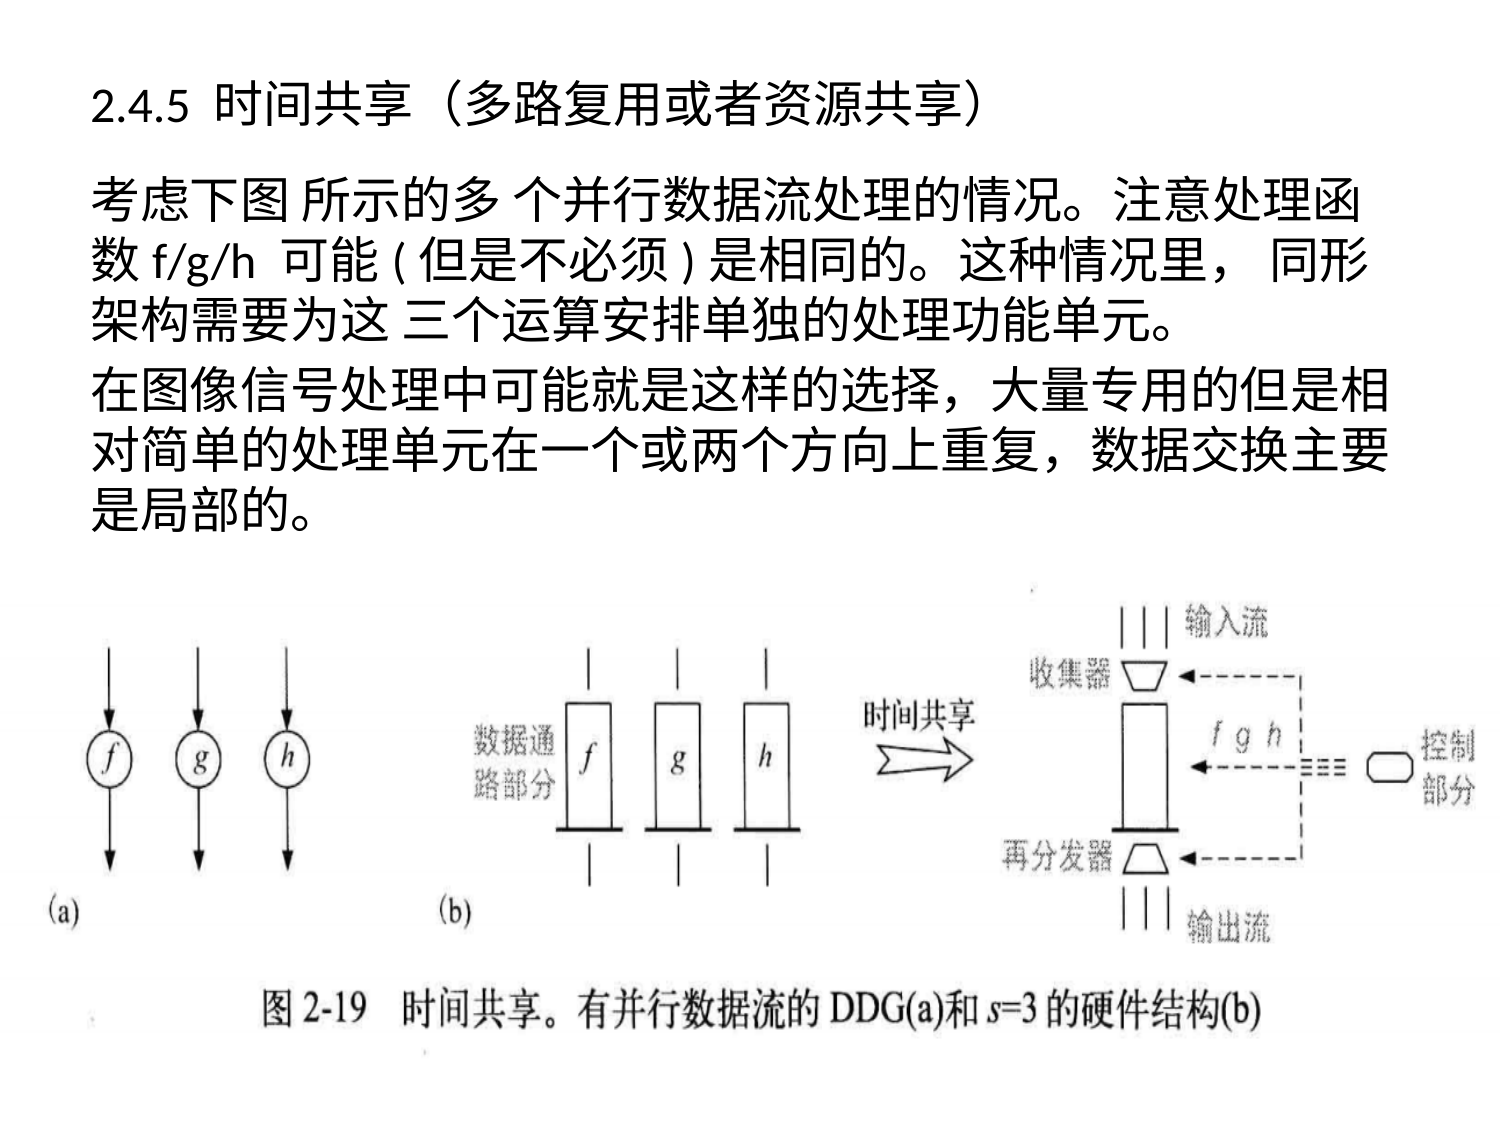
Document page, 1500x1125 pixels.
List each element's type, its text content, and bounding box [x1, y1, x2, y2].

list 考虑下图 所示的多 个并行数据流处理的情况。注意处理函数f/g/h 可能(但是不必须)是相同的。这种情况里， 同形架构需要为这 三个运算安排单独的处理功能单元。 在图像信号处理中可能就是这样的选择，大量专用的但是相对简单的处理单元在一个或两个方向上重复，数据交换主要是局部的。 [75, 160, 1425, 574]
picture [0, 575, 1500, 1061]
title 2.4.5 时间共享（多路复用或者资源共享） [75, 45, 1425, 160]
